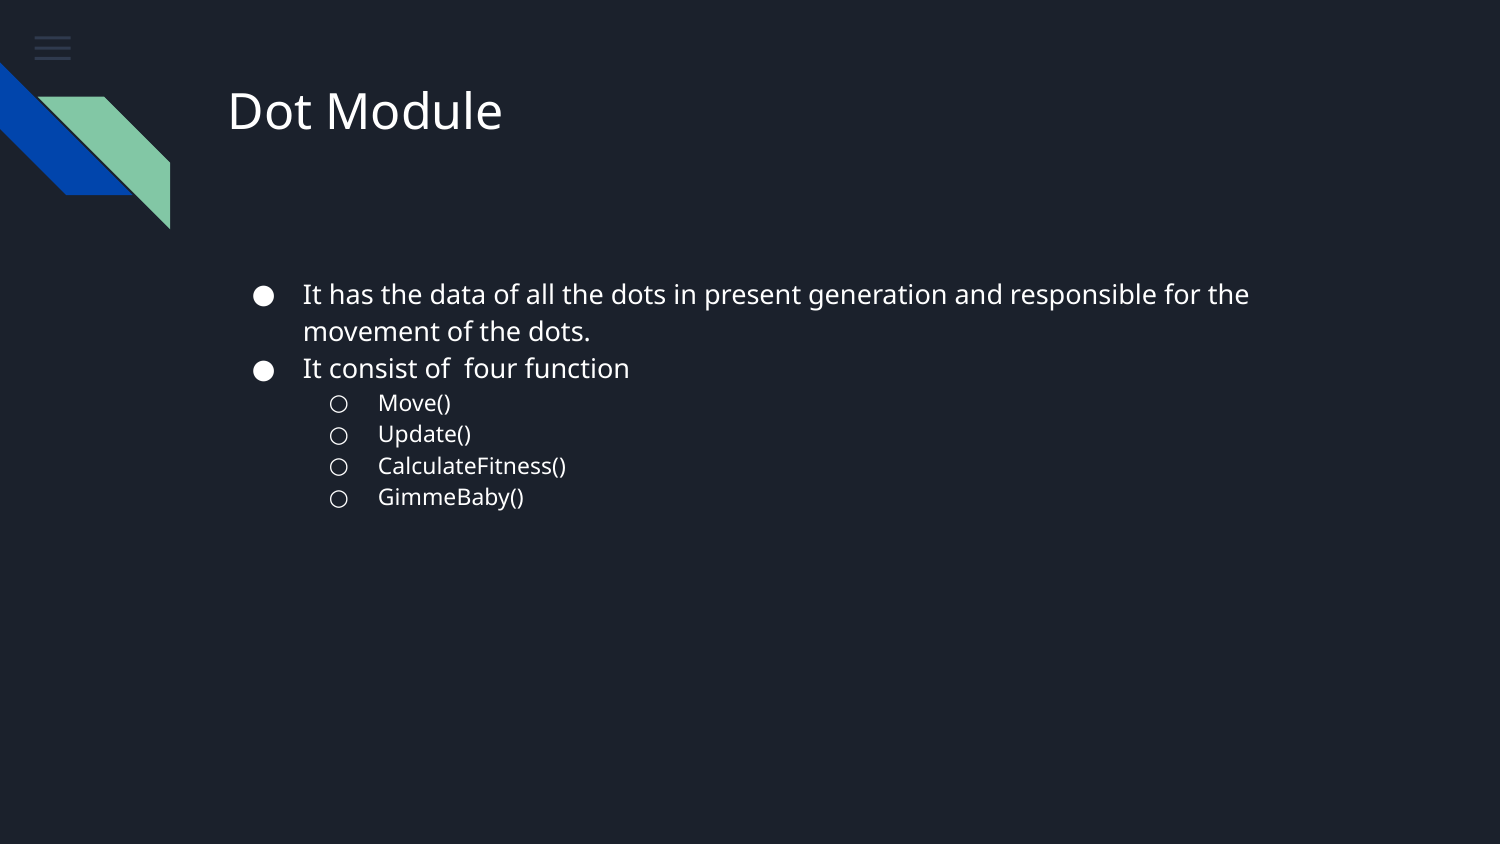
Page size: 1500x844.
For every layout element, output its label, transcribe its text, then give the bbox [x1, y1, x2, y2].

list It has the data of all the dots in present generation and responsible for the movement of the dots. It consist of four function Move() Update() CalculateFitness() GimmeBaby() [212, 257, 1368, 735]
title Dot Module [212, 64, 1368, 215]
